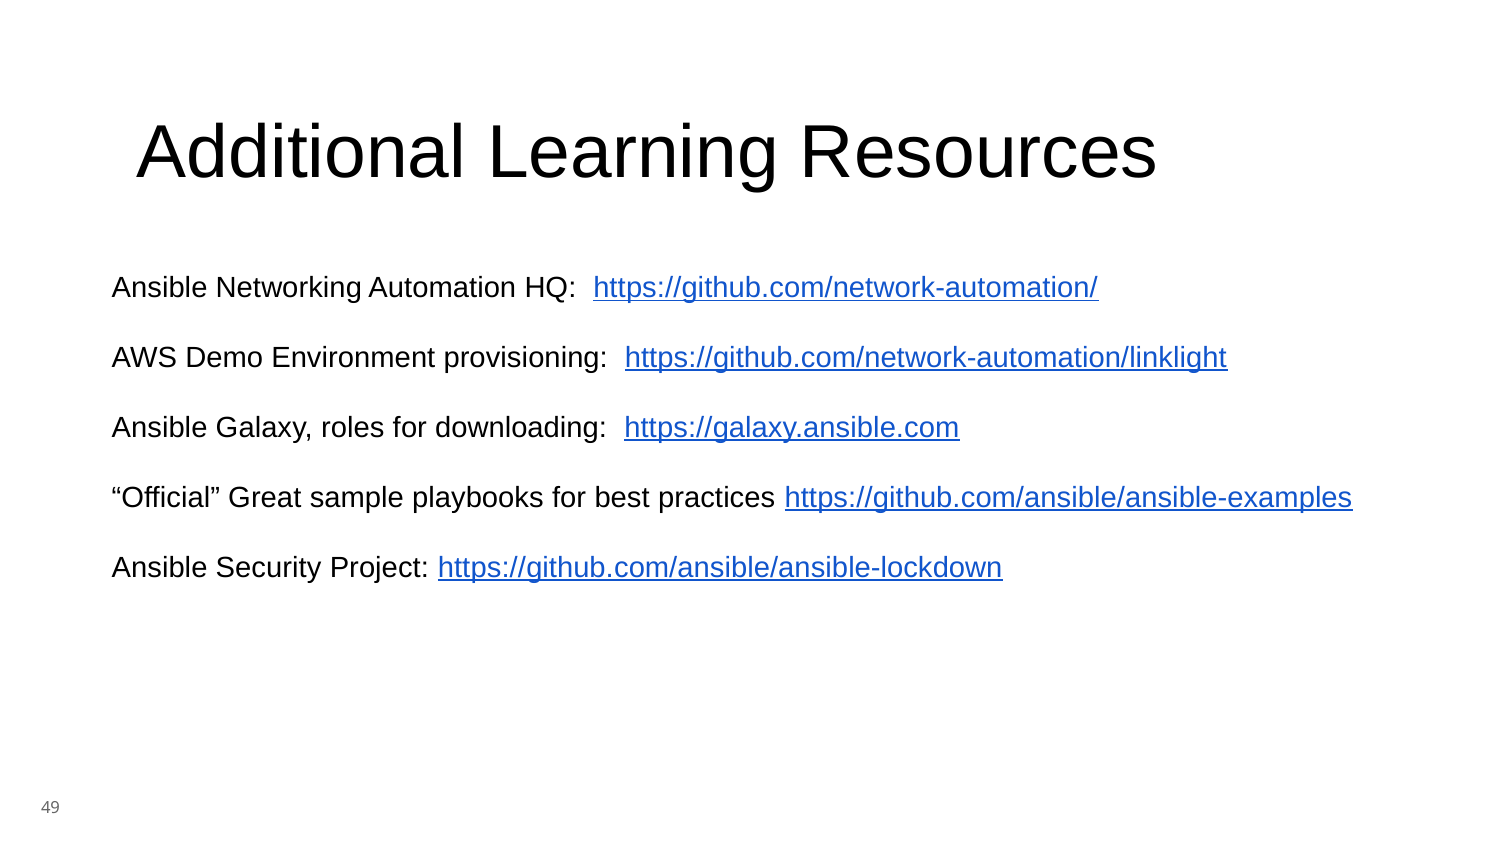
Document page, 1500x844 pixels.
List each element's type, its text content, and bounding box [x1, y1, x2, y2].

text_box Ansible Networking Automation HQ: https://github.com/network-automation/ AWS Demo Environment provisioning: https://github.com/network-automation/linklight Ansible Galaxy, roles for downloading: https://galaxy.ansible.com “Official” Great sample playbooks for best practices https://github.com/ansible/ansible-examples Ansible Security Project: https://github.com/ansible/ansible-lockdown [96, 253, 1445, 786]
text_box Additional Learning Resources [122, 87, 1387, 233]
